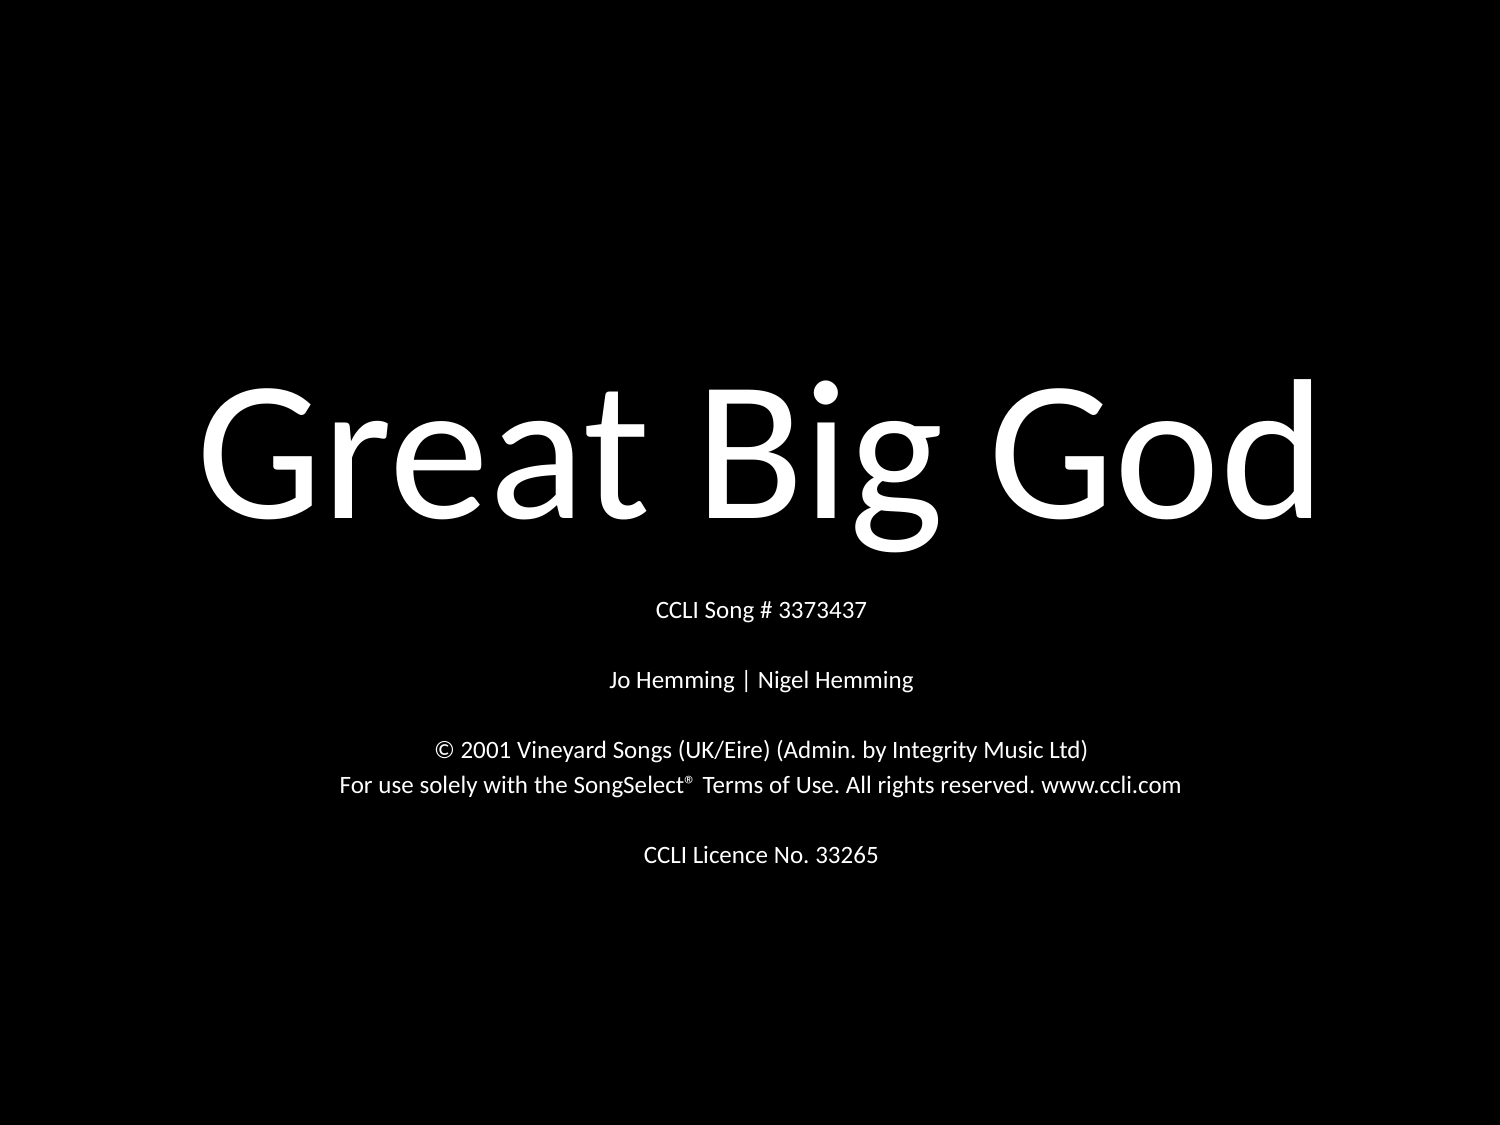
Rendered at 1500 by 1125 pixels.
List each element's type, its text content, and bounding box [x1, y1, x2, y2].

subtitle Great Big God CCLI Song # 3373437 Jo Hemming | Nigel Hemming © 2001 Vineyard Songs (UK/Eire) (Admin. by Integrity Music Ltd) For use solely with the SongSelect® Terms of Use. All rights reserved. www.ccli.com CCLI Licence No. 33265 [53, 30, 1471, 1094]
